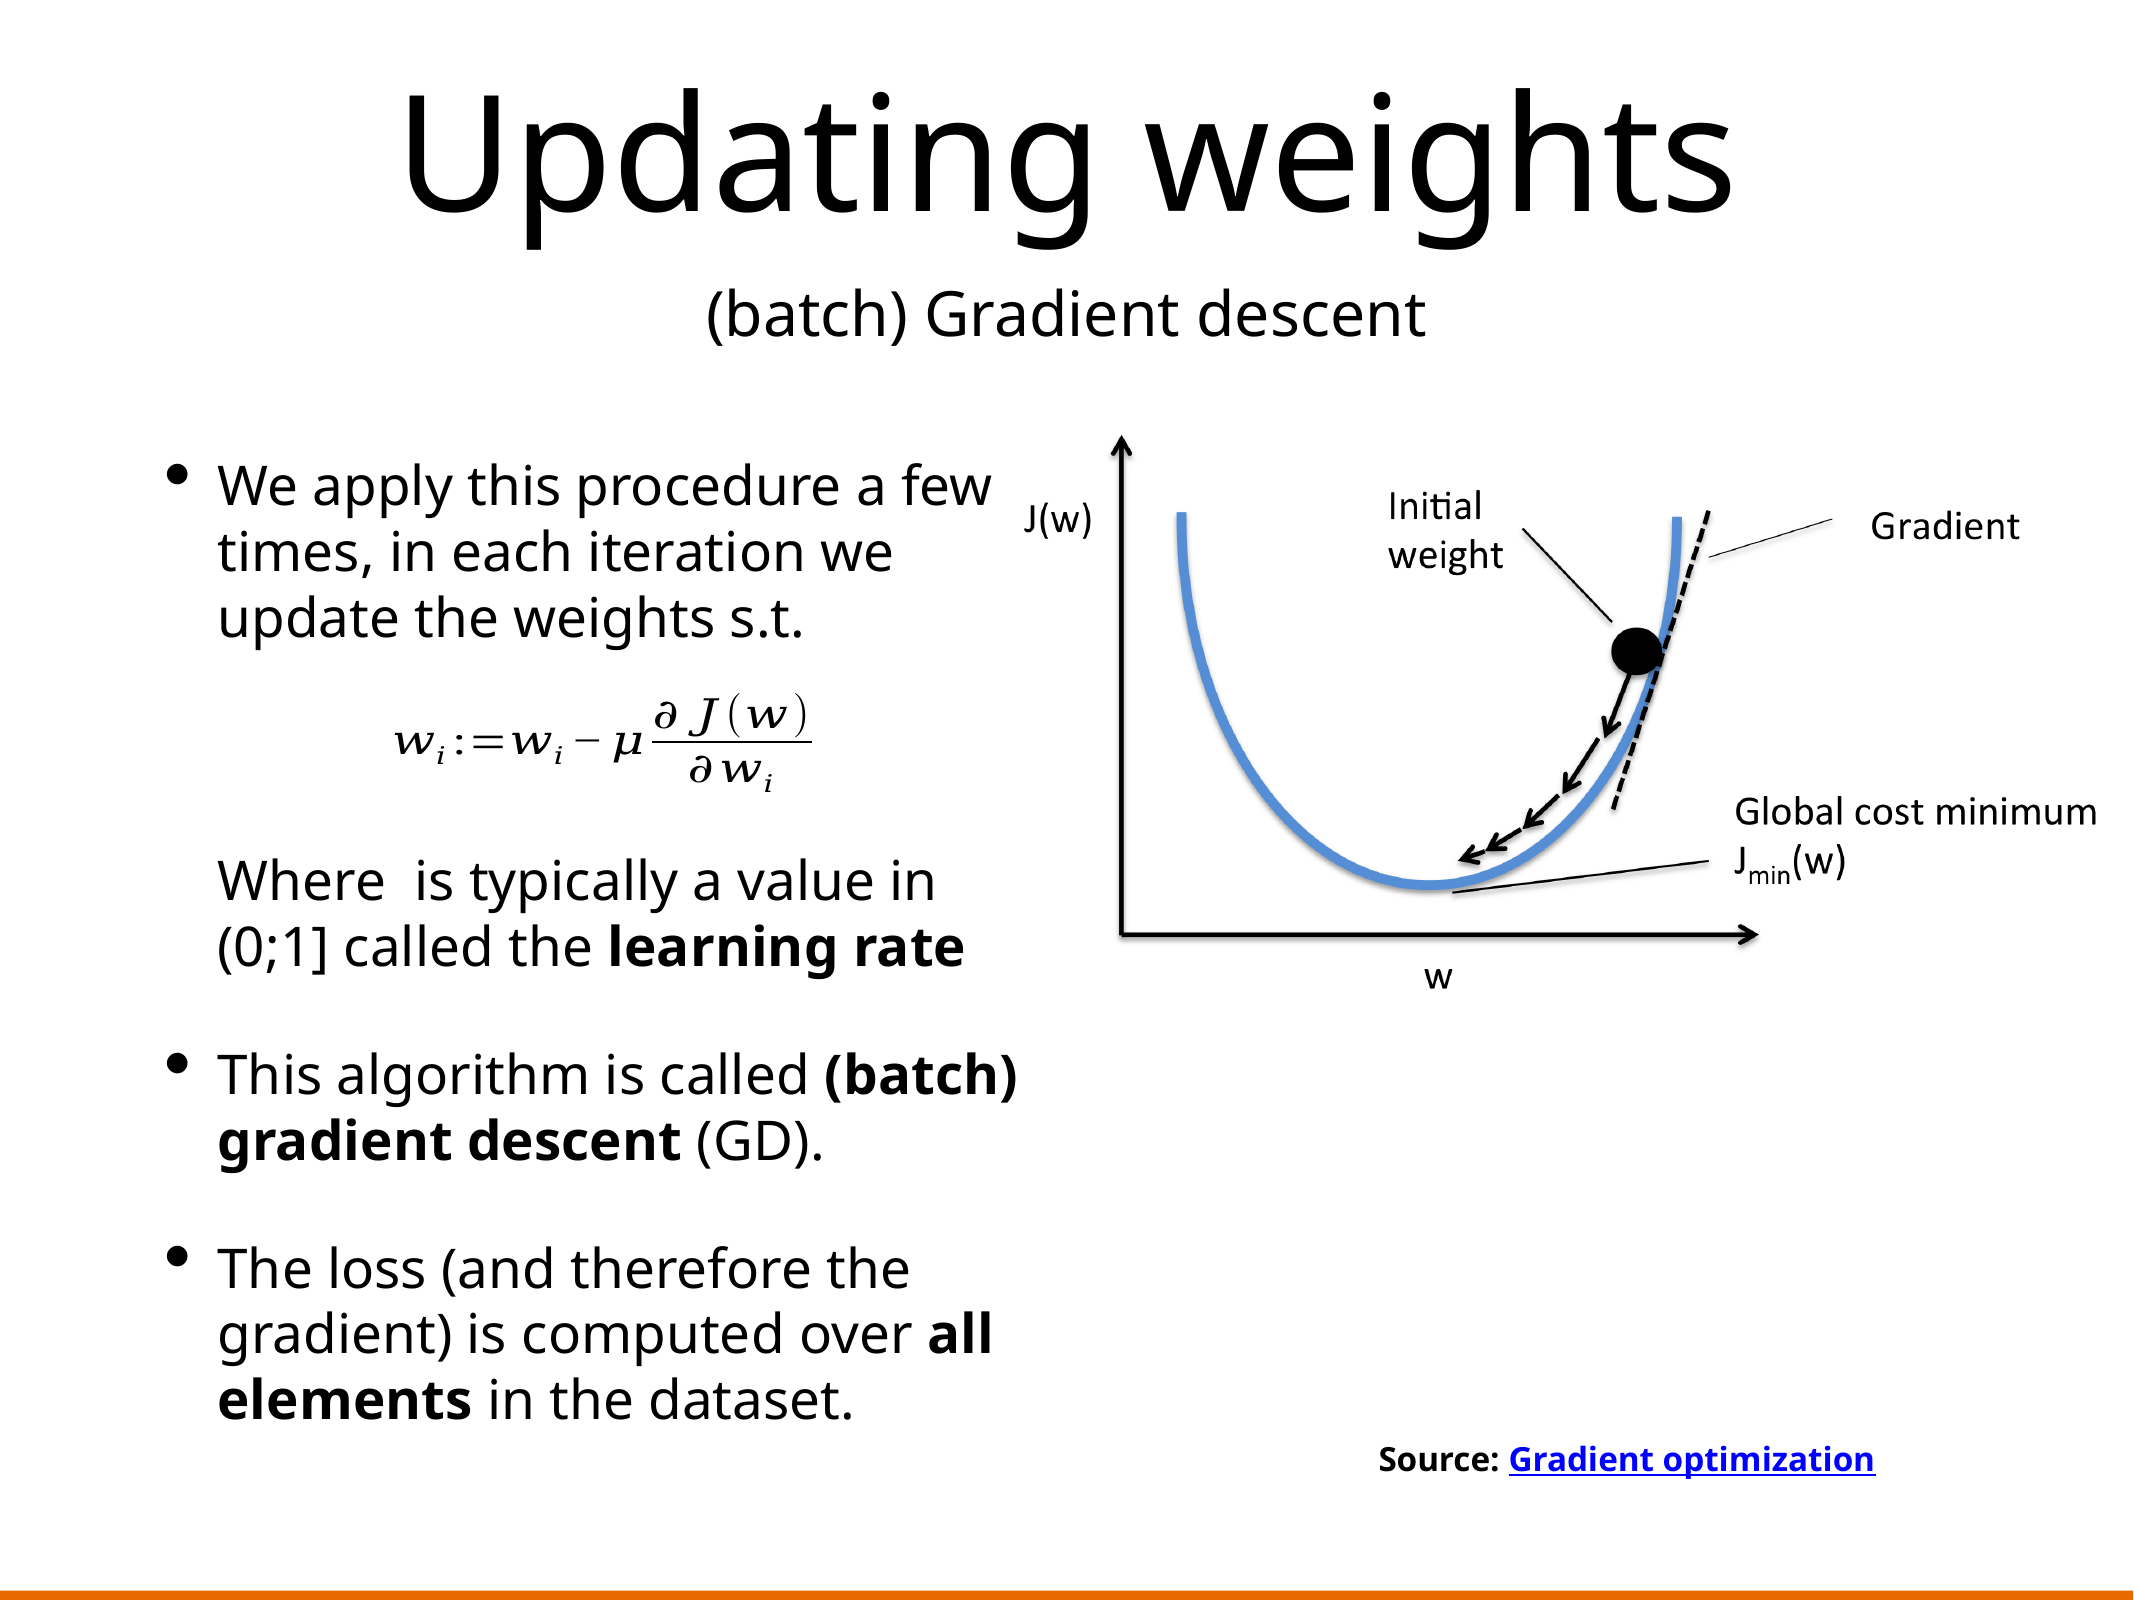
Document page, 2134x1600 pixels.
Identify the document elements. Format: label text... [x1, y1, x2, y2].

text_box Updating weights [156, 41, 1978, 253]
picture [1015, 403, 2114, 1000]
text_box Source: Gradient optimization [1370, 1429, 2089, 1492]
text_box (batch) Gradient descent [697, 265, 1436, 358]
